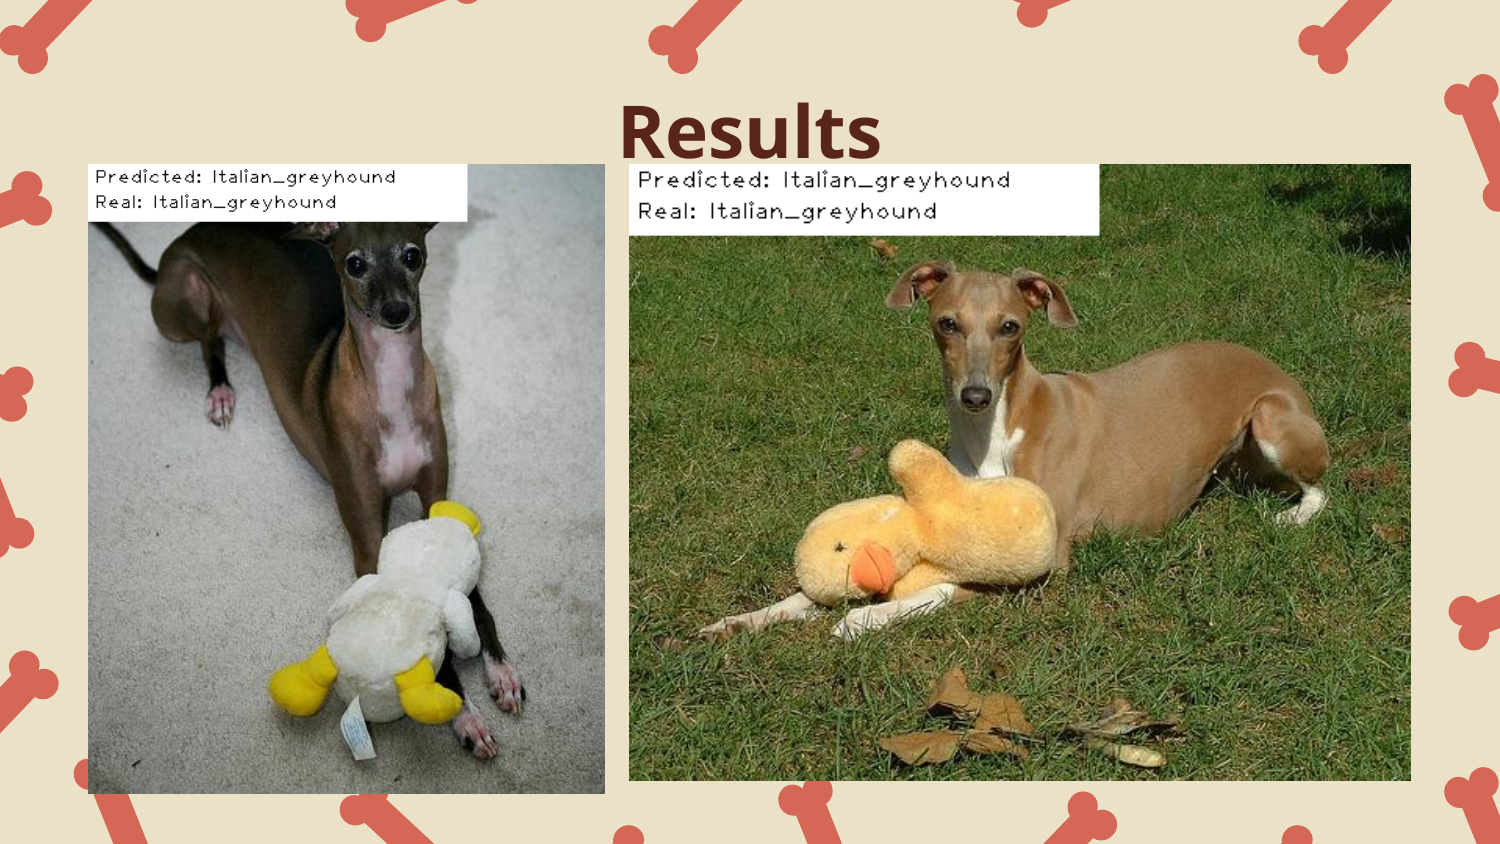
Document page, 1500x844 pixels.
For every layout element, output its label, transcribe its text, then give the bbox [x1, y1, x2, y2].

picture [629, 164, 1412, 781]
picture [88, 164, 605, 794]
title Results [99, 70, 1401, 165]
